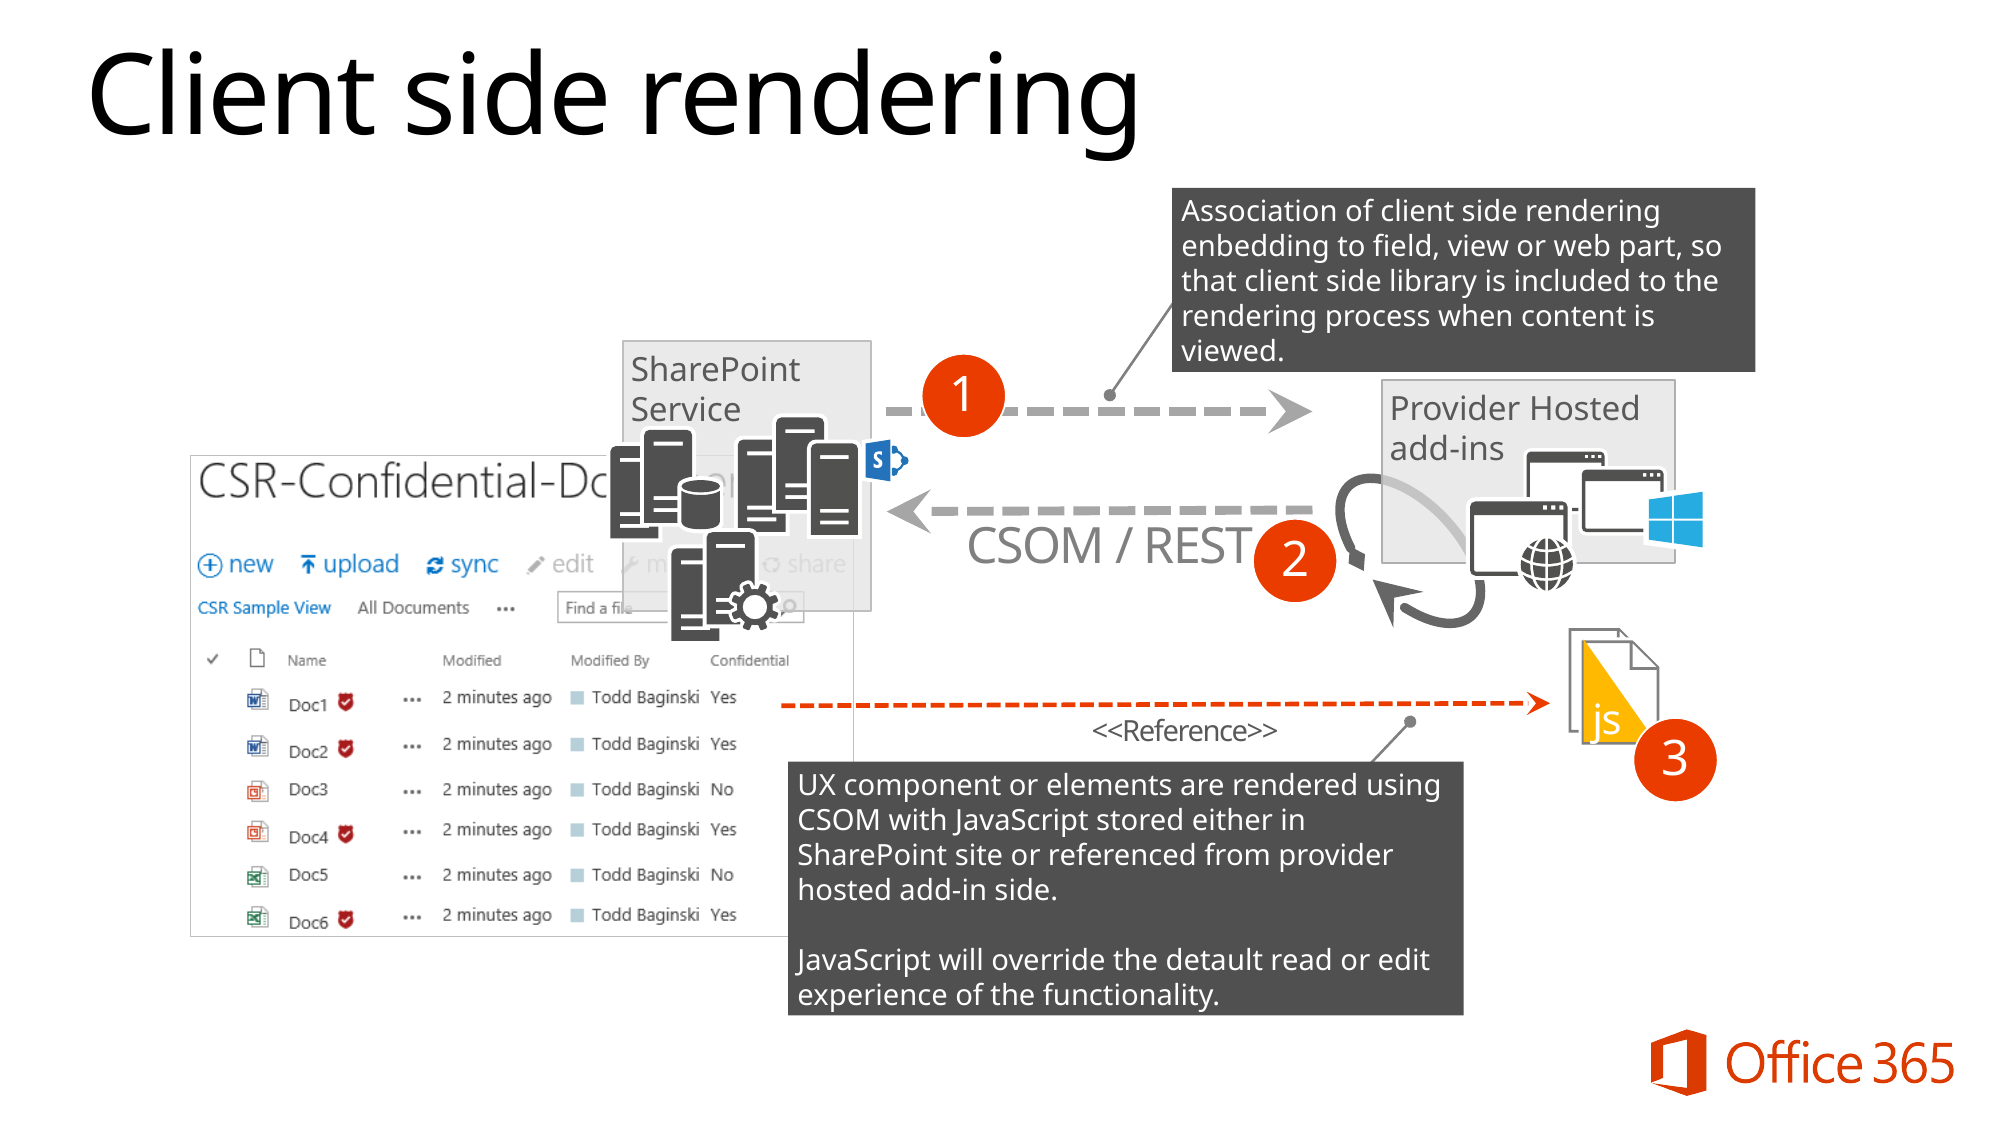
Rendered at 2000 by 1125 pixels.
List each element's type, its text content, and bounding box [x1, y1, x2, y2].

text_box Association of client side rendering enbedding to field, view or web part, so that client side library is included to the rendering process when content is viewed. [1172, 187, 1756, 372]
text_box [921, 353, 1007, 439]
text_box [781, 702, 1551, 706]
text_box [1109, 281, 1188, 396]
text_box <<Reference>> [1091, 712, 1279, 748]
text_box UX component or elements are rendered using CSOM with JavaScript stored either in SharePoint site or referenced from provider hosted add-in side. JavaScript will override the detault read or edit experience of the functionality. [788, 761, 1464, 1016]
picture [1622, 1000, 1981, 1125]
picture [190, 454, 854, 937]
text_box CSOM / REST [966, 513, 1254, 574]
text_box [1284, 721, 1411, 855]
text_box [604, 340, 914, 646]
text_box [1362, 379, 1710, 641]
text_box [1563, 641, 1664, 749]
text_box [1252, 518, 1338, 604]
title Client side rendering [85, 37, 1914, 161]
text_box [1633, 717, 1718, 803]
